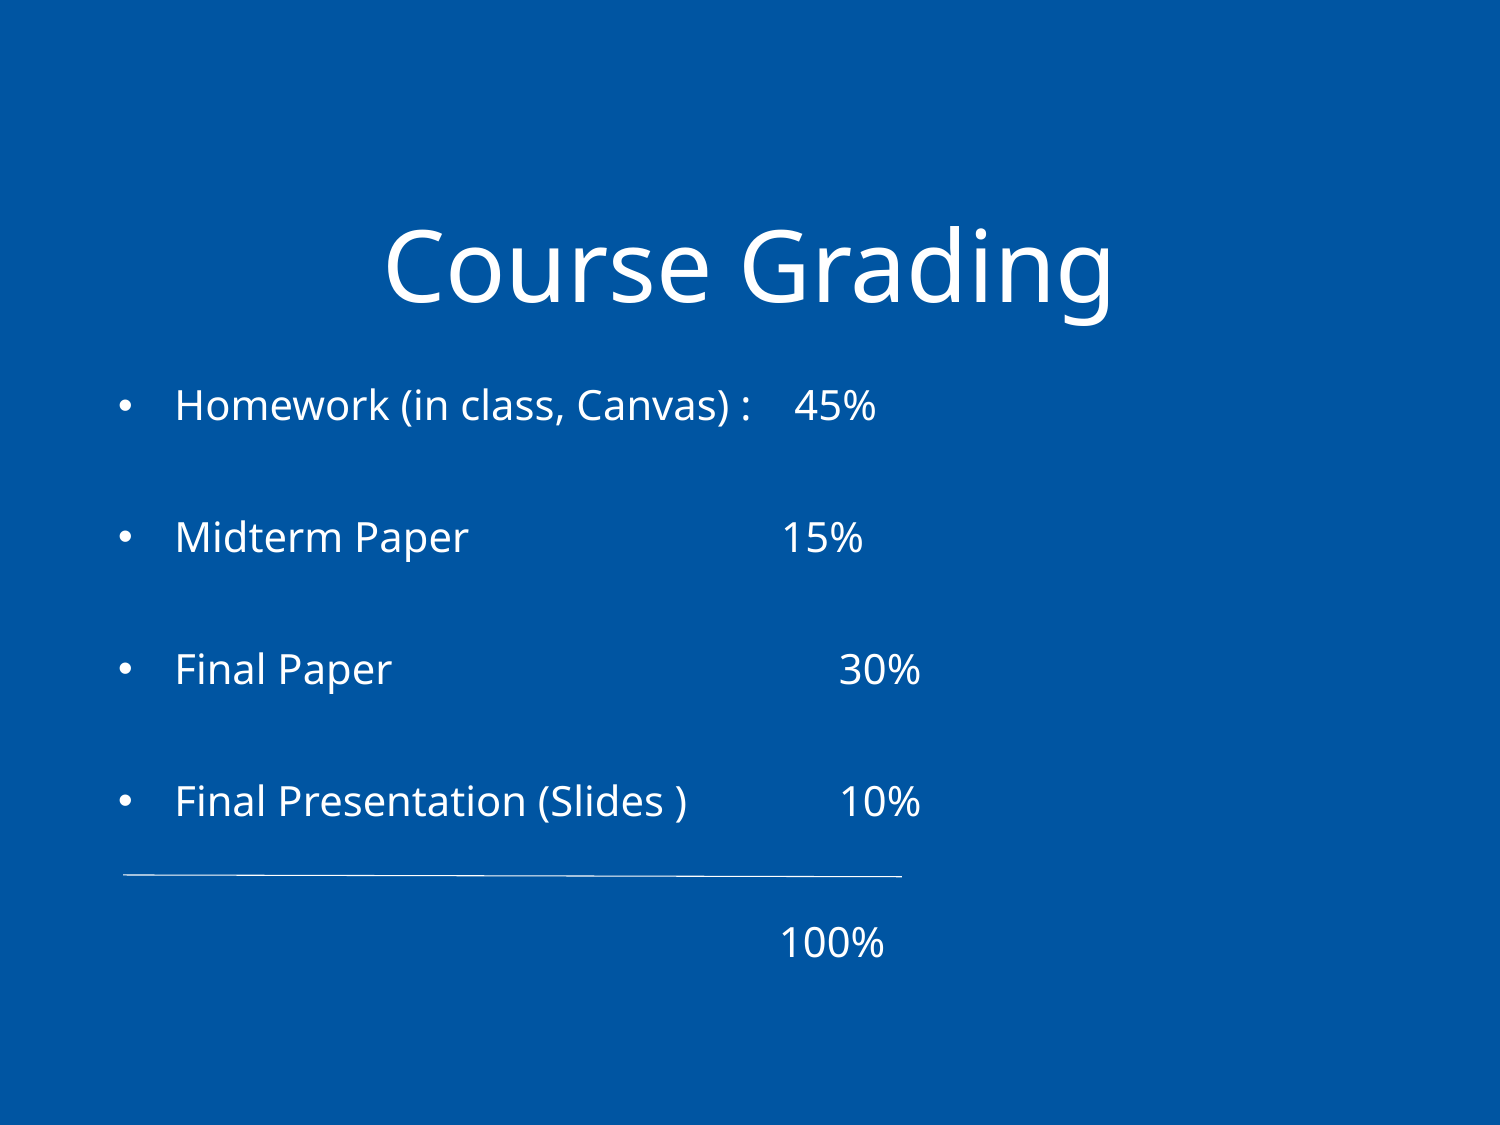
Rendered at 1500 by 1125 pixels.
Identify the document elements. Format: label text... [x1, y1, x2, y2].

title Course Grading [103, 197, 1397, 343]
list Homework (in class, Canvas) : 45% Midterm Paper 15% Final Paper 30% Final Presentation (Slides ) 10% [103, 377, 1397, 858]
text_box 100% [764, 908, 911, 974]
